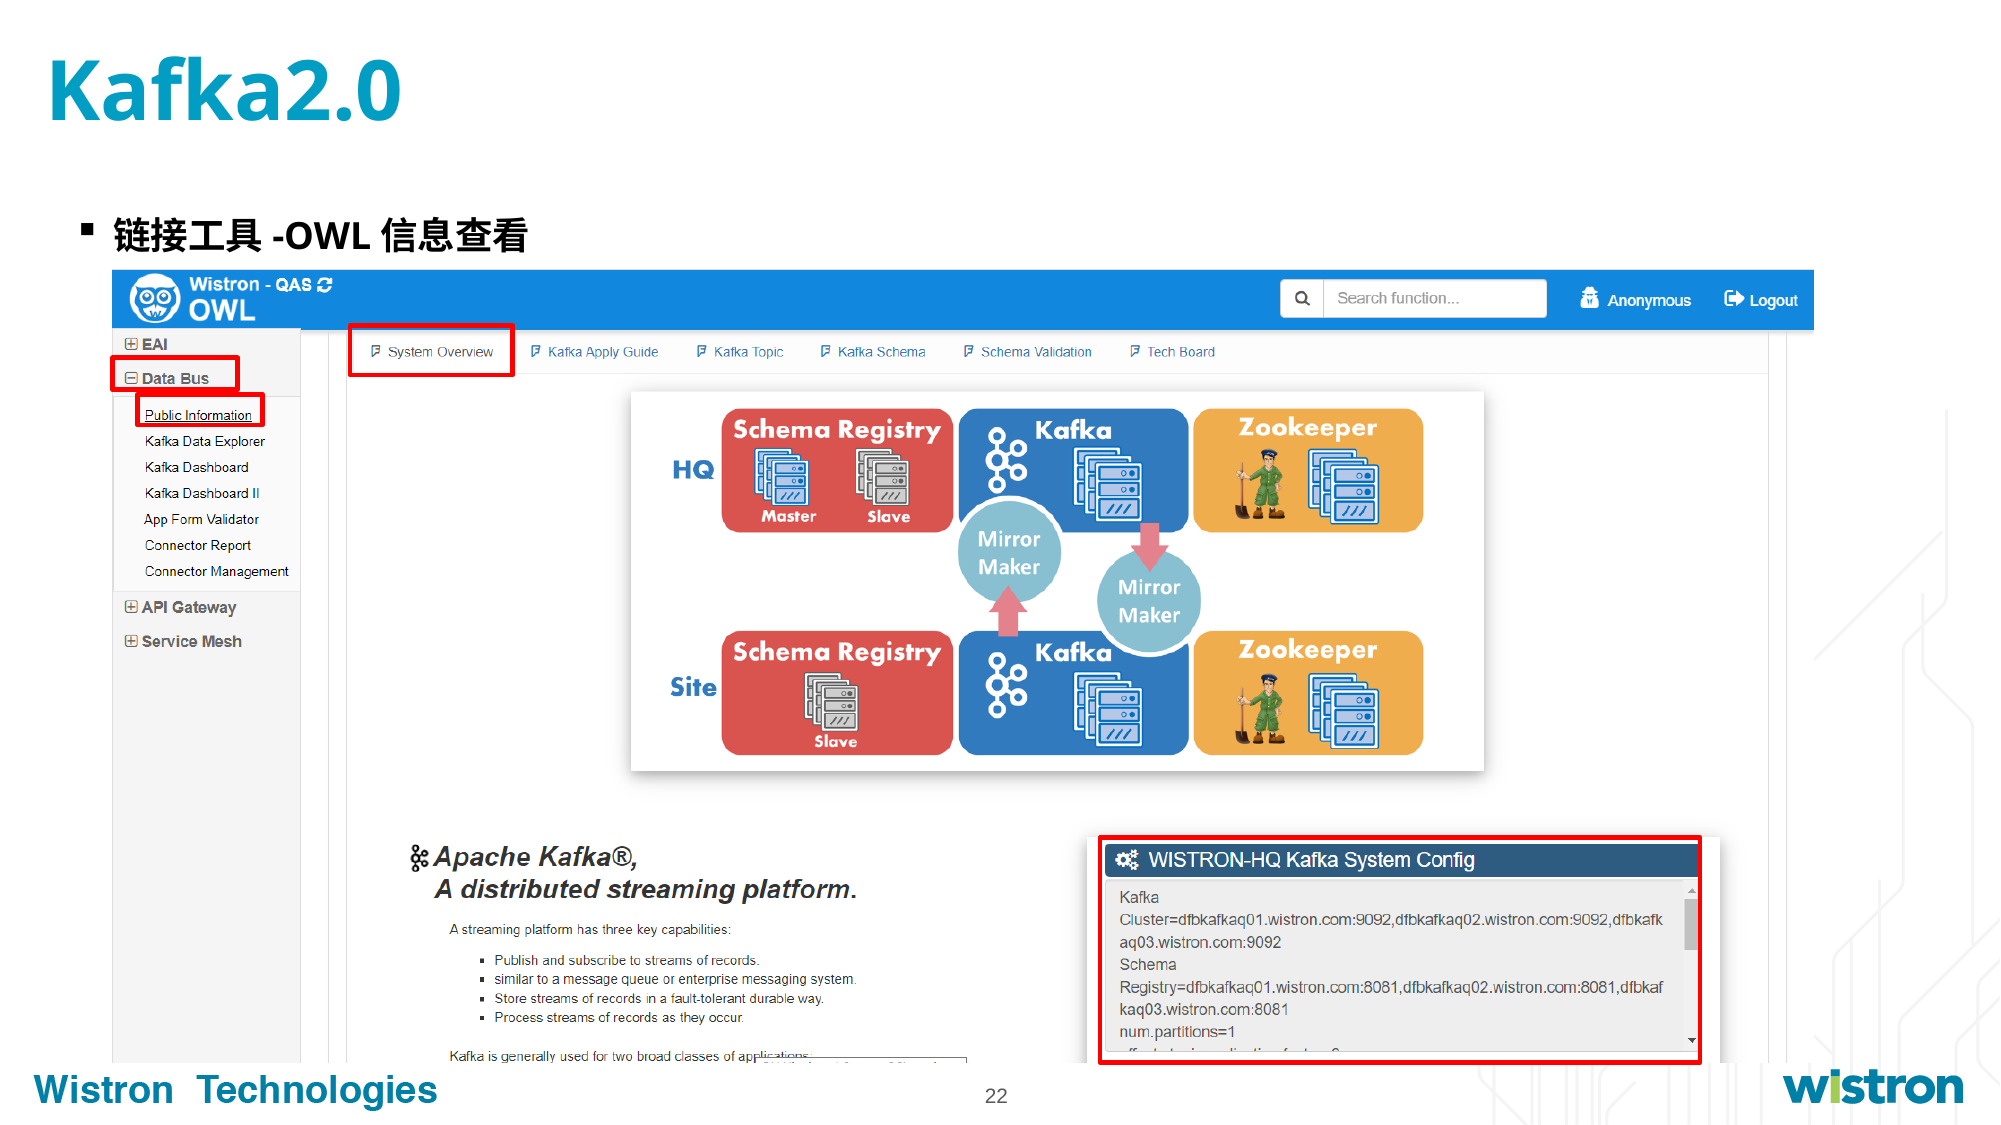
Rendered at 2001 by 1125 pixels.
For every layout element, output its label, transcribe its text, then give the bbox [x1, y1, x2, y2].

title Kafka2.0 [30, 29, 1764, 146]
text_box 链接工具-OWL信息查看 [63, 193, 546, 265]
slide_number 22 [937, 1074, 1055, 1125]
picture [0, 0, 2000, 1125]
